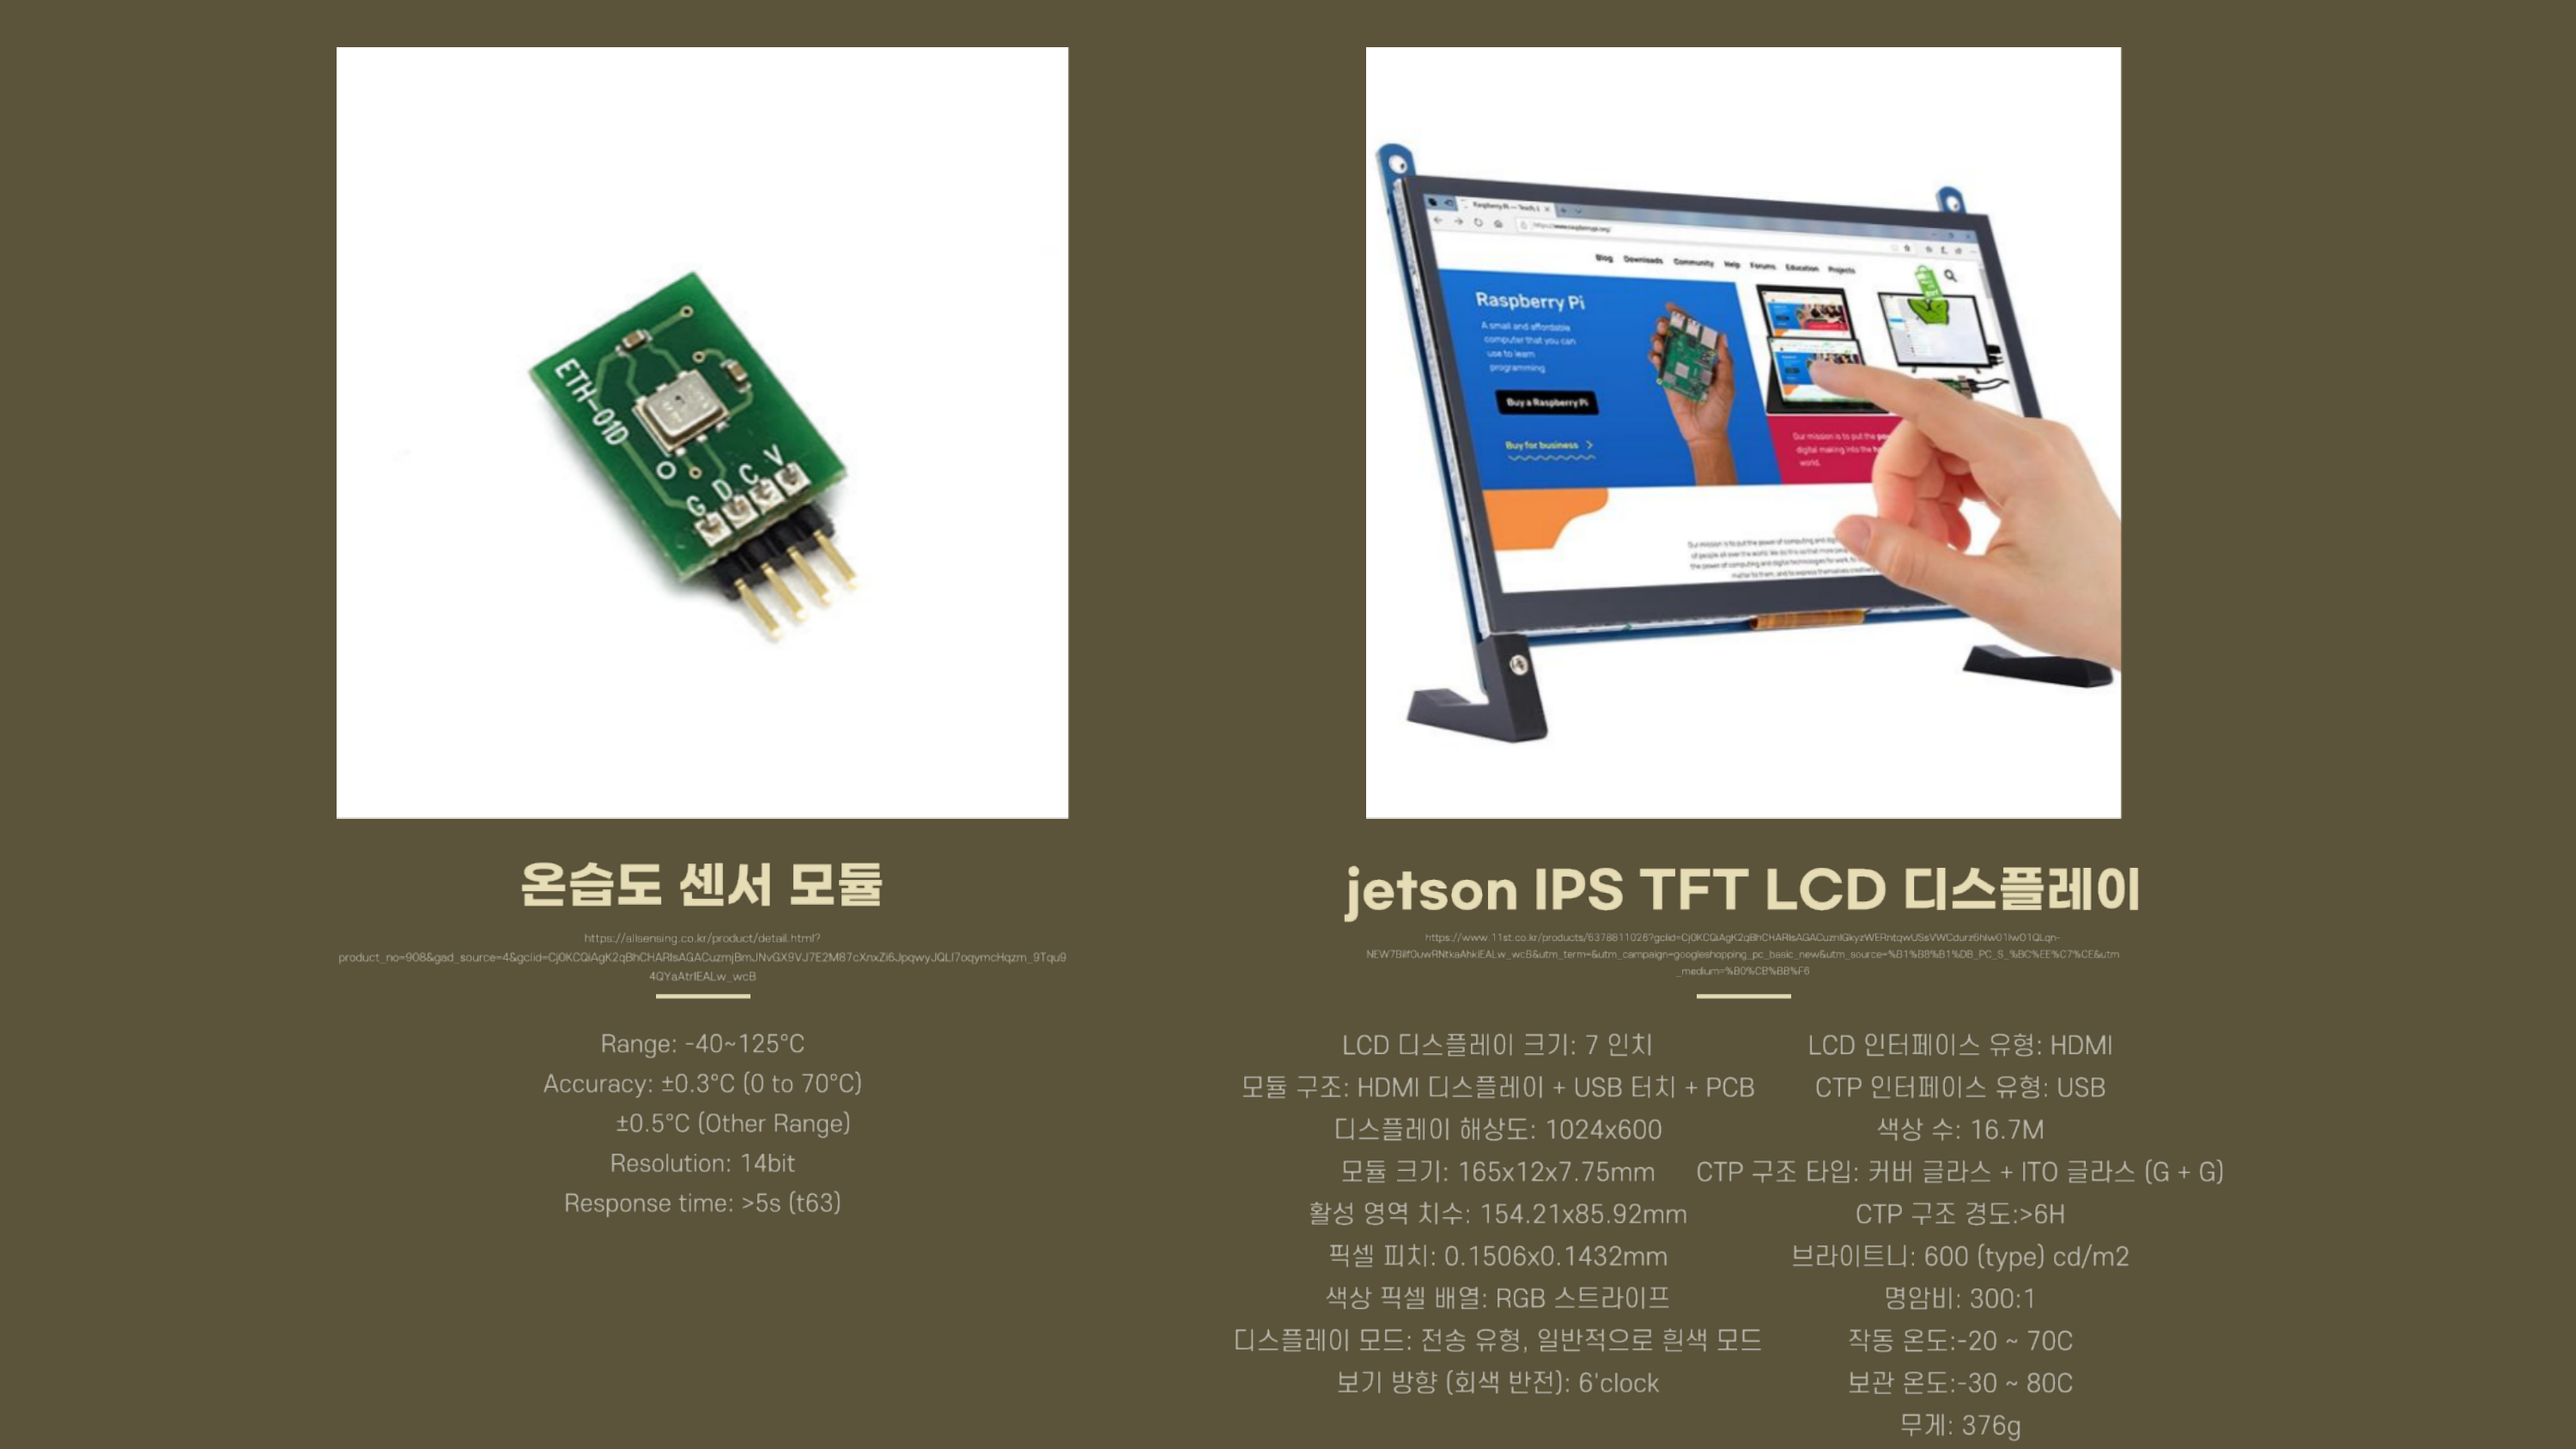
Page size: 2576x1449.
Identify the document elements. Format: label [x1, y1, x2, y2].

picture [34, 835, 1170, 997]
text_box [1366, 47, 2123, 819]
picture [1279, 840, 2215, 991]
picture [0, 1020, 2359, 1449]
text_box [1697, 997, 1792, 1006]
text_box [337, 47, 1070, 819]
